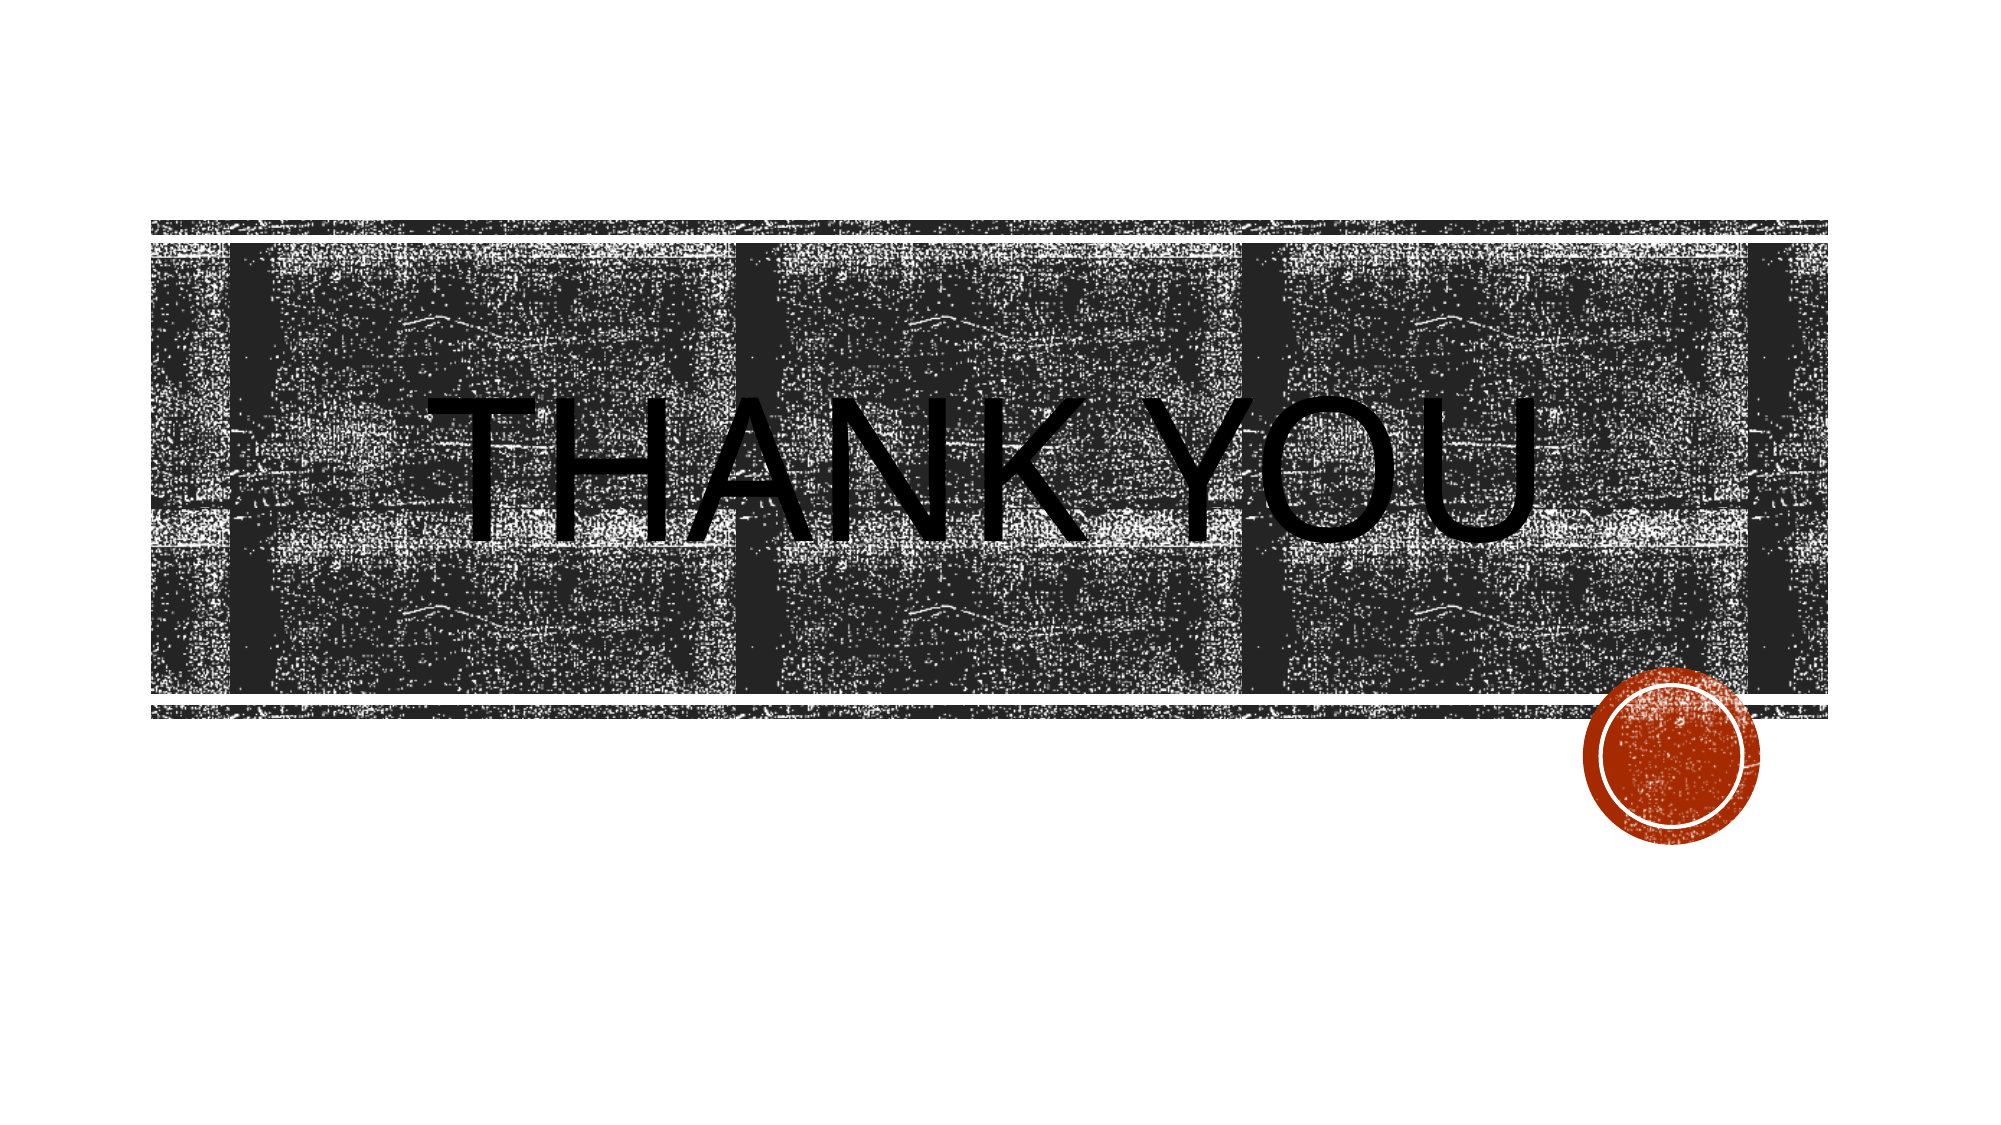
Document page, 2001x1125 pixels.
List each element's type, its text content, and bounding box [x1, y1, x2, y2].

title Thank You [172, 234, 1808, 733]
